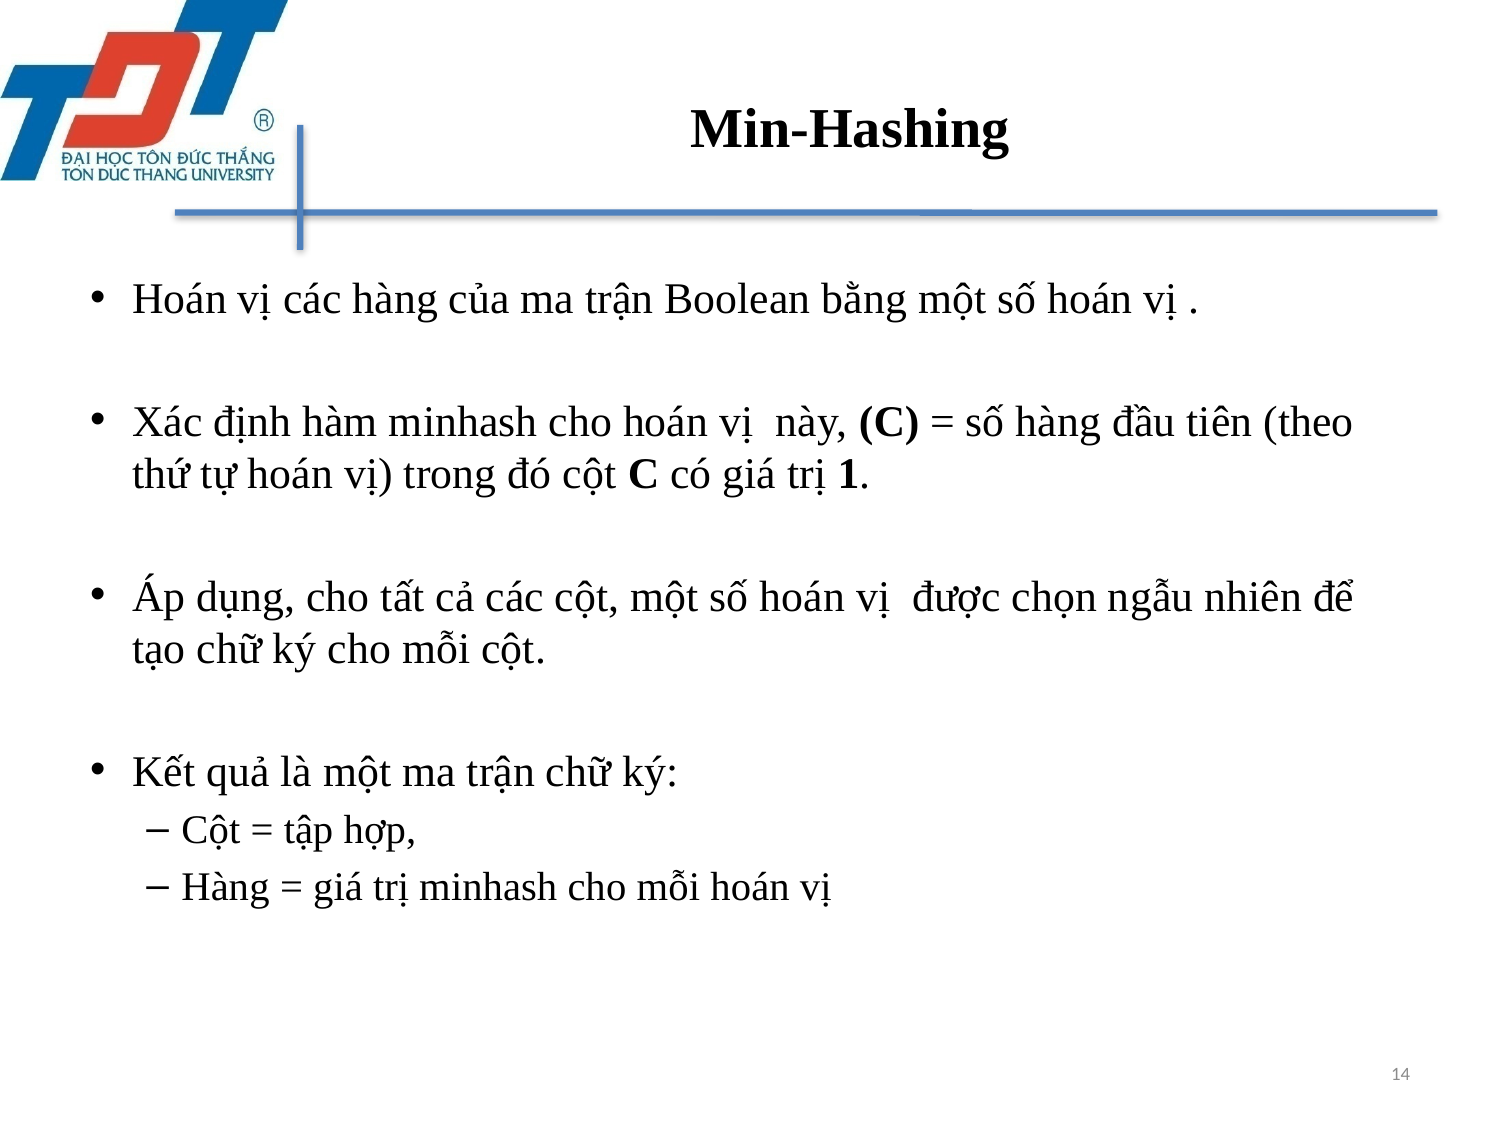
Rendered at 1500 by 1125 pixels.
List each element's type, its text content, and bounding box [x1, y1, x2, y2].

picture [0, 0, 288, 181]
slide_number 14 [1074, 1042, 1425, 1103]
title Min-Hashing [174, 31, 1500, 219]
